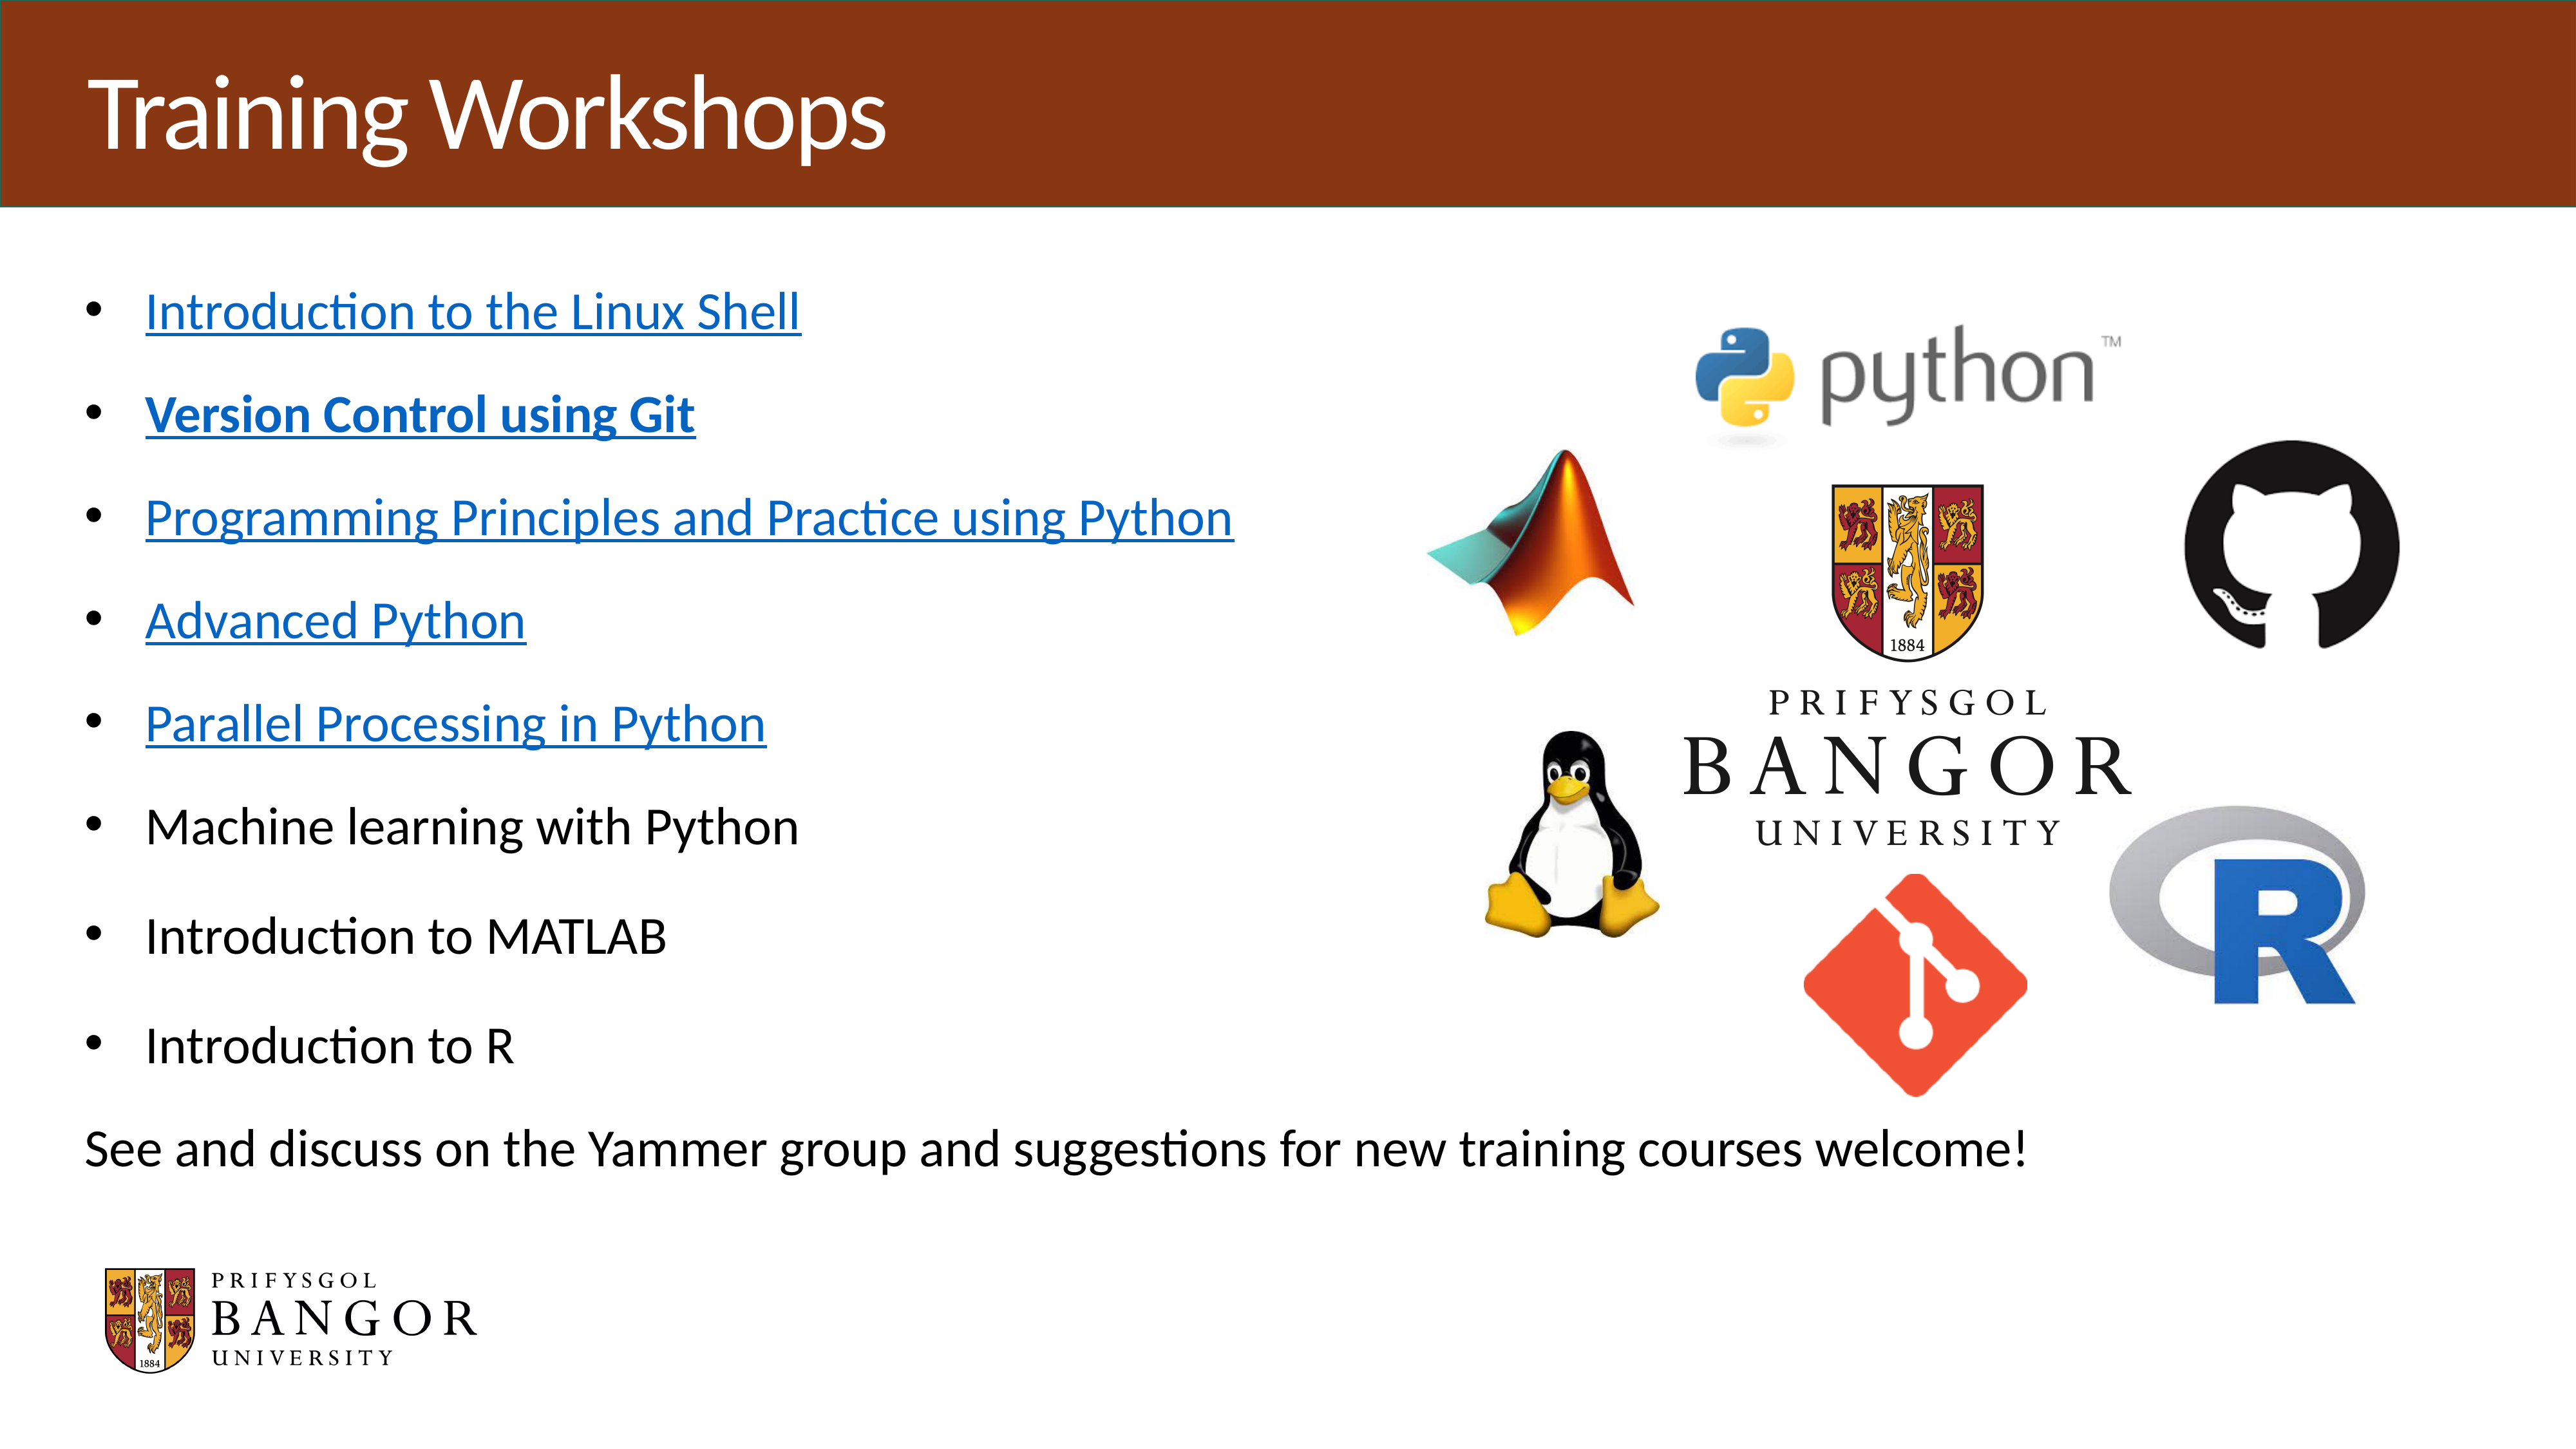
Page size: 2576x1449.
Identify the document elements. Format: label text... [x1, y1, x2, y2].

text_box [0, 0, 2576, 207]
picture [105, 1268, 477, 1374]
title Training Workshops [77, 28, 2399, 177]
picture [1485, 731, 1660, 938]
picture [1684, 484, 2366, 1005]
text_box Introduction to the Linux Shell Version Control using Git Programming Principles and Practice using Python Advanced Python Parallel Processing in Python Machine learning with Python Introduction to MATLAB Introduction to R See and discuss on the Yammer group and suggestions for new training courses welcome! [75, 270, 2333, 1182]
picture [1804, 874, 2027, 1097]
picture [2178, 424, 2416, 661]
picture [1426, 299, 2163, 636]
